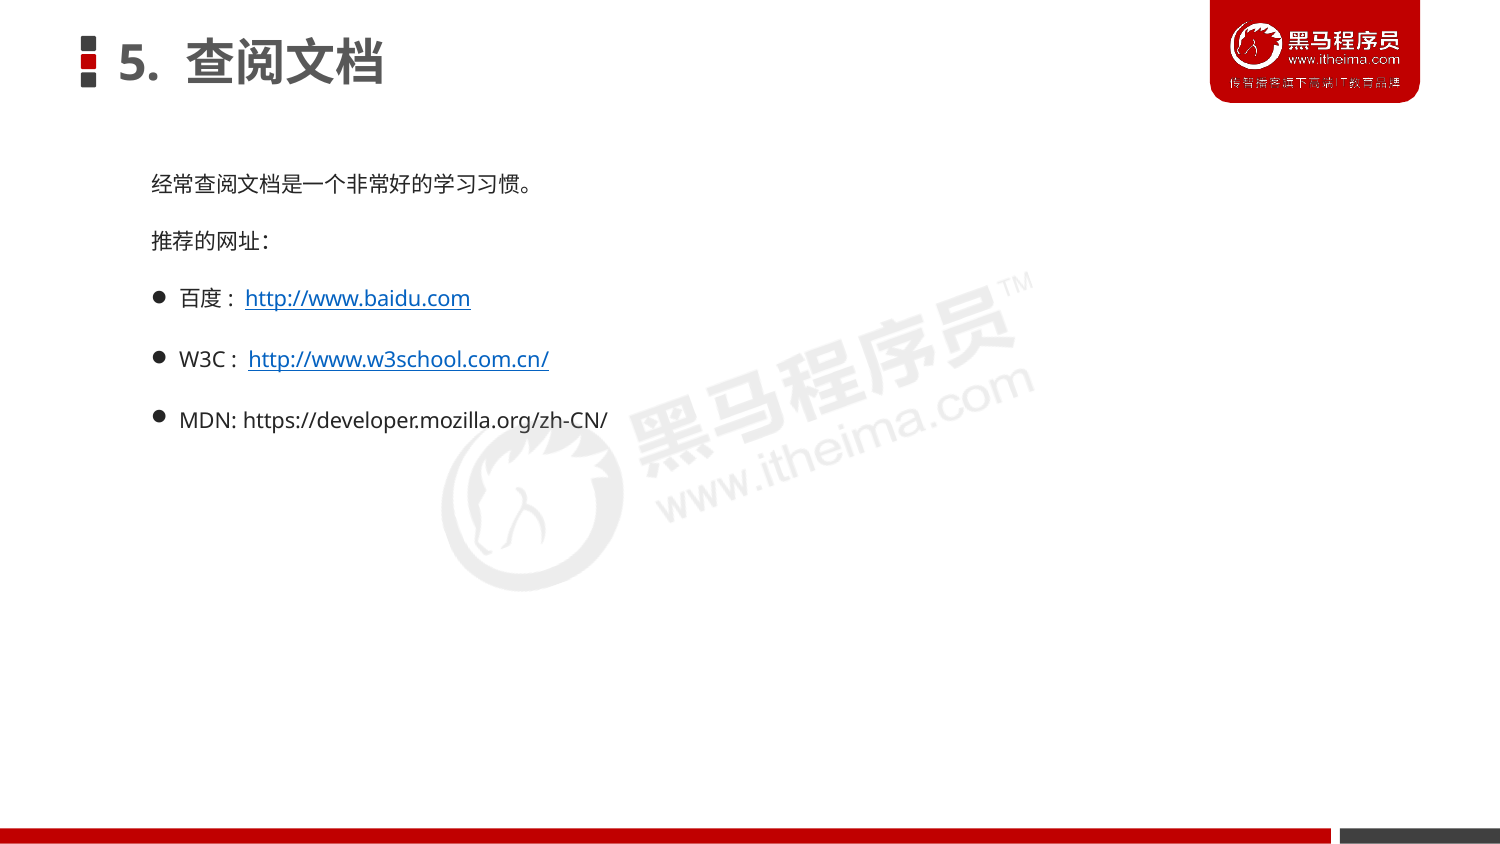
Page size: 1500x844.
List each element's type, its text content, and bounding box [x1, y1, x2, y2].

text_box [1339, 828, 1500, 844]
text_box [0, 828, 1331, 844]
title 5. 查阅文档 [116, 30, 1384, 171]
text_box [1211, 11, 1419, 97]
text_box [1209, 0, 1421, 88]
text_box [1384, 97, 1414, 103]
text_box [401, 210, 1099, 633]
text_box 经常查阅文档是一个非常好的学习习惯。 推荐的网址： 百度: http://www.baidu.com W3C : http://www.w3school.com.cn/ MDN: https://developer.mozilla.org/zh-CN/ [148, 170, 638, 433]
